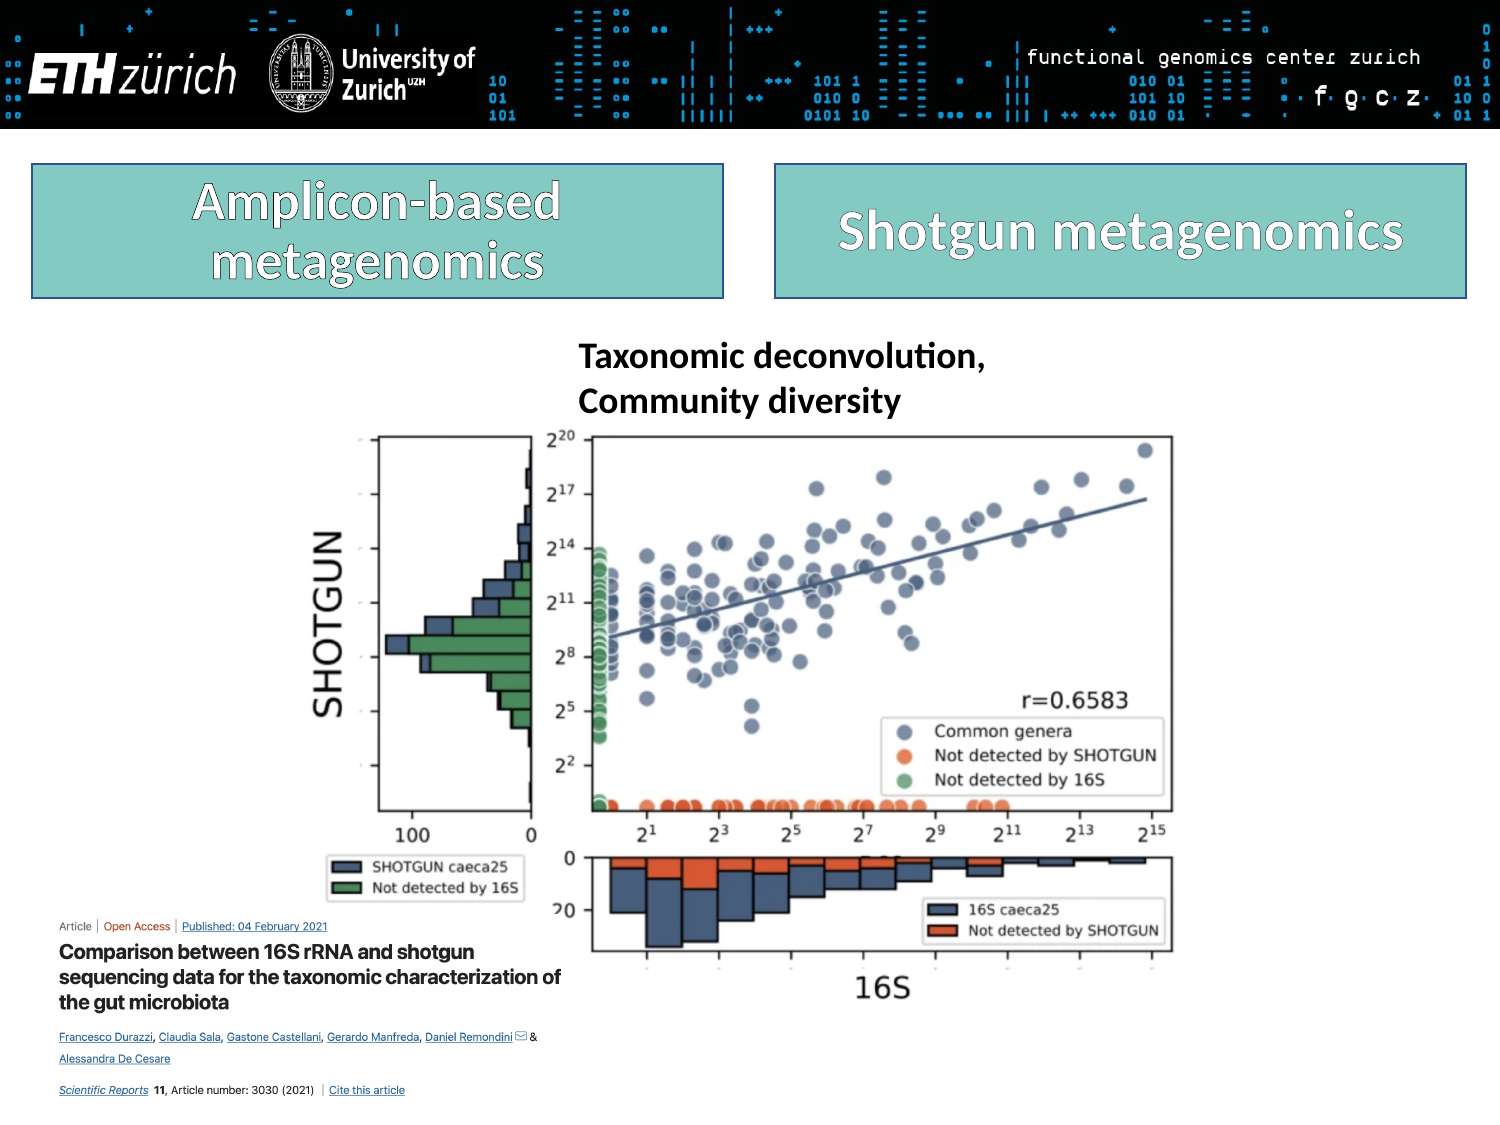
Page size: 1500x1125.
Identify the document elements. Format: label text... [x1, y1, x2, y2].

text_box Shotgun metagenomics [774, 163, 1467, 299]
picture [0, 0, 1500, 129]
picture [54, 420, 1202, 1103]
text_box Taxonomic deconvolution, Community diversity [563, 323, 1029, 420]
text_box Amplicon-based metagenomics [31, 163, 724, 299]
